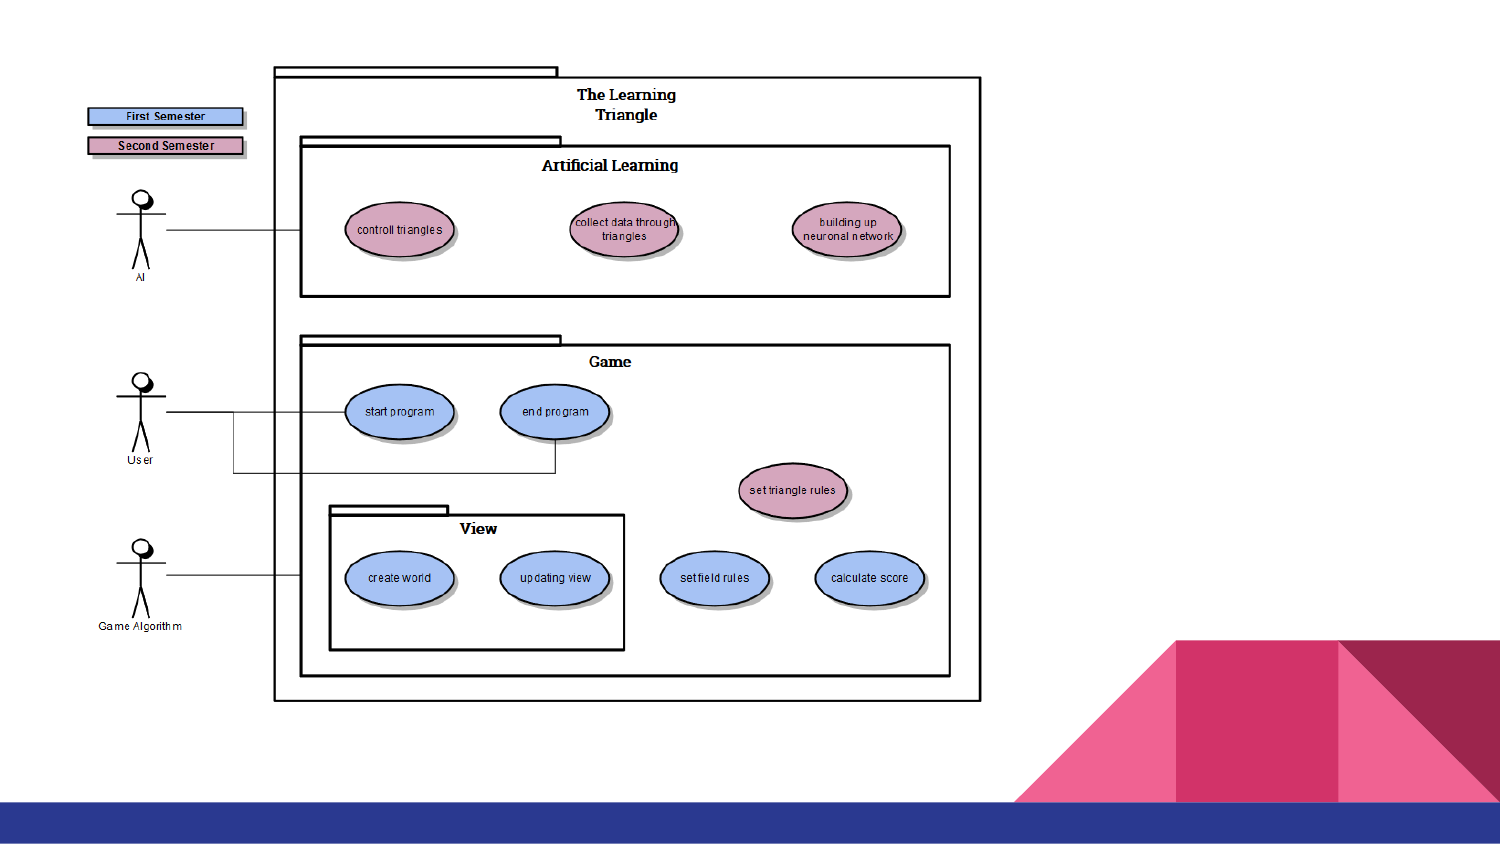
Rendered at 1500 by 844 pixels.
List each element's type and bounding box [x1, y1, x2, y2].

picture [75, 56, 992, 711]
